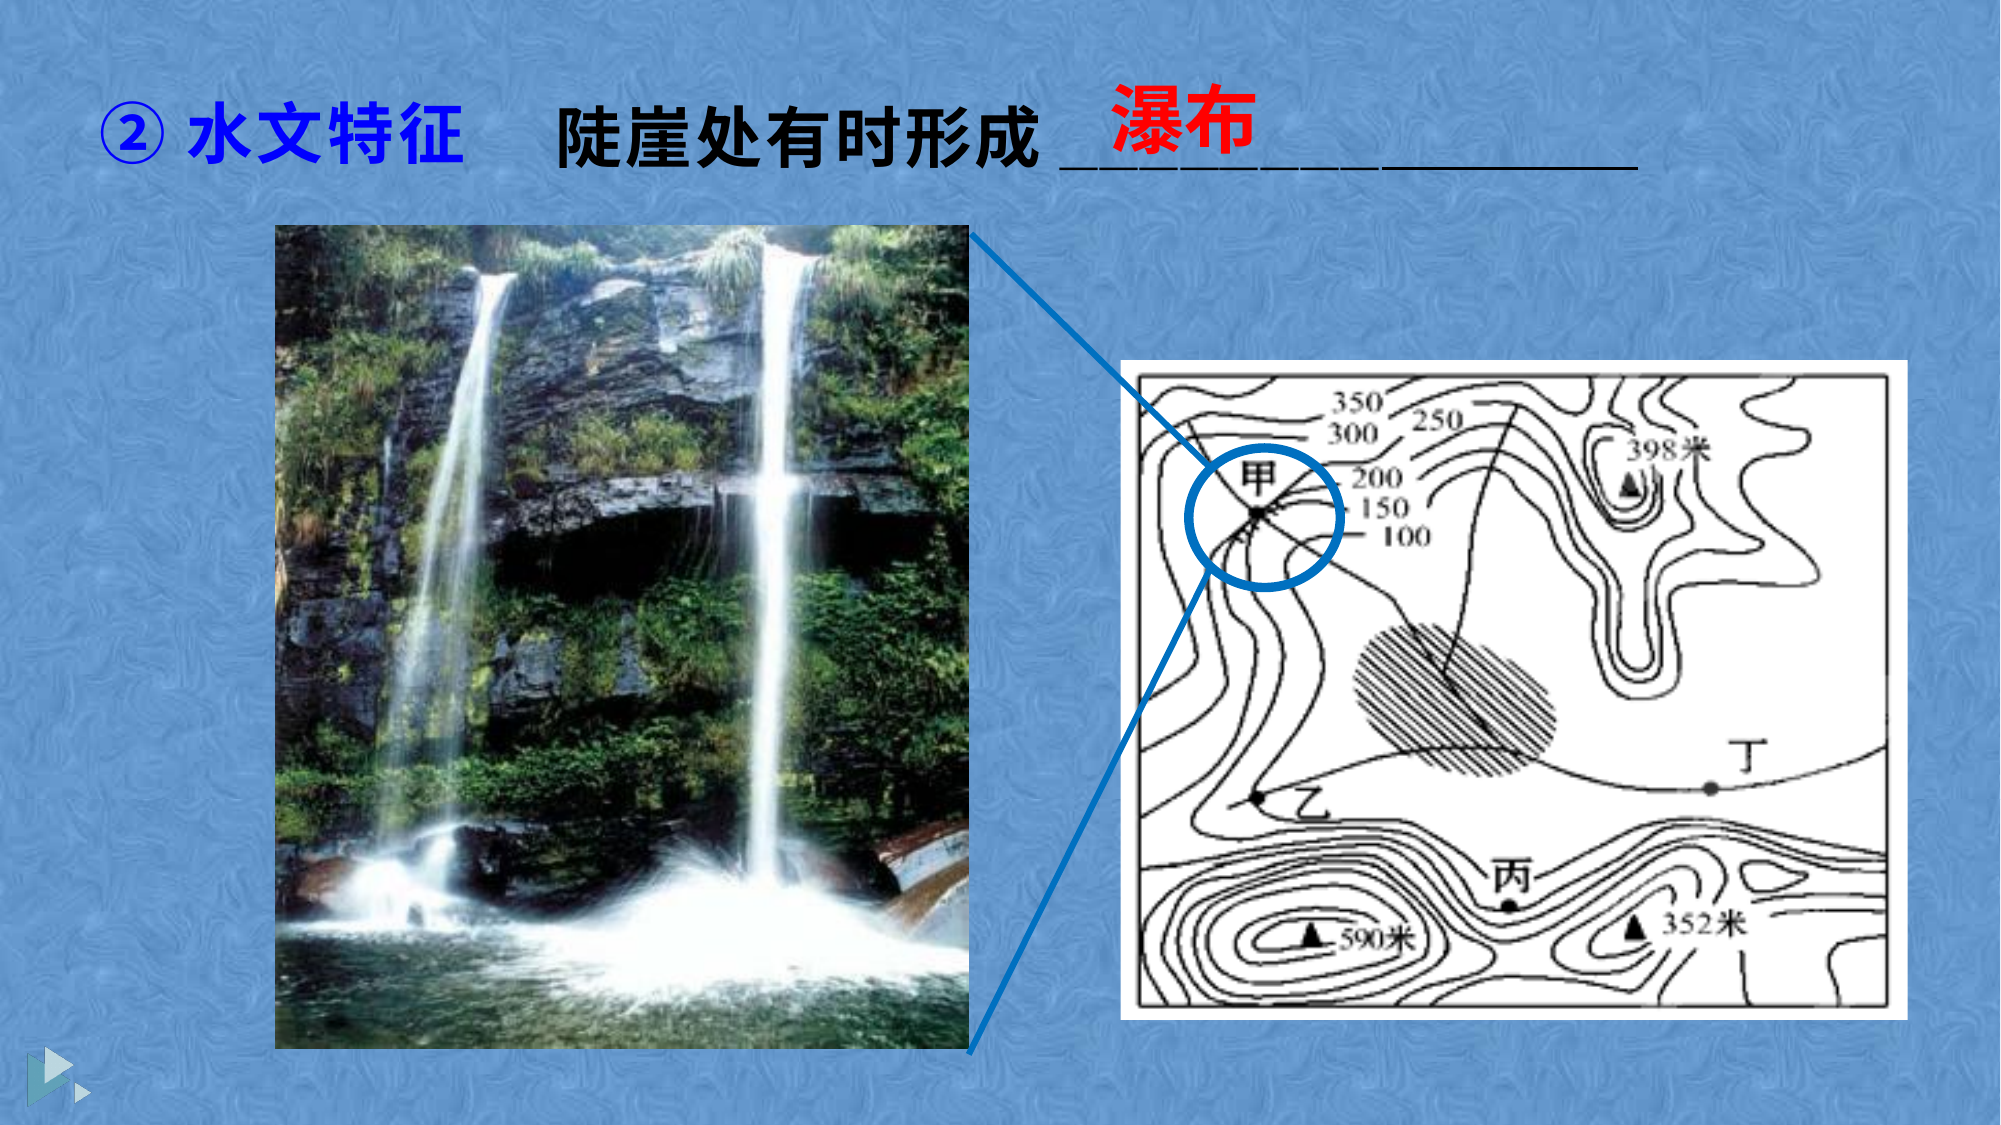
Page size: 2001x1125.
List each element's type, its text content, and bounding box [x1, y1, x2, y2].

list 陡崖处有时形成________ [540, 64, 1885, 360]
text_box 瀑布 [1094, 64, 1331, 170]
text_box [275, 225, 1341, 1055]
title ②水文特征 [84, 38, 628, 226]
picture [0, 0, 2001, 1125]
